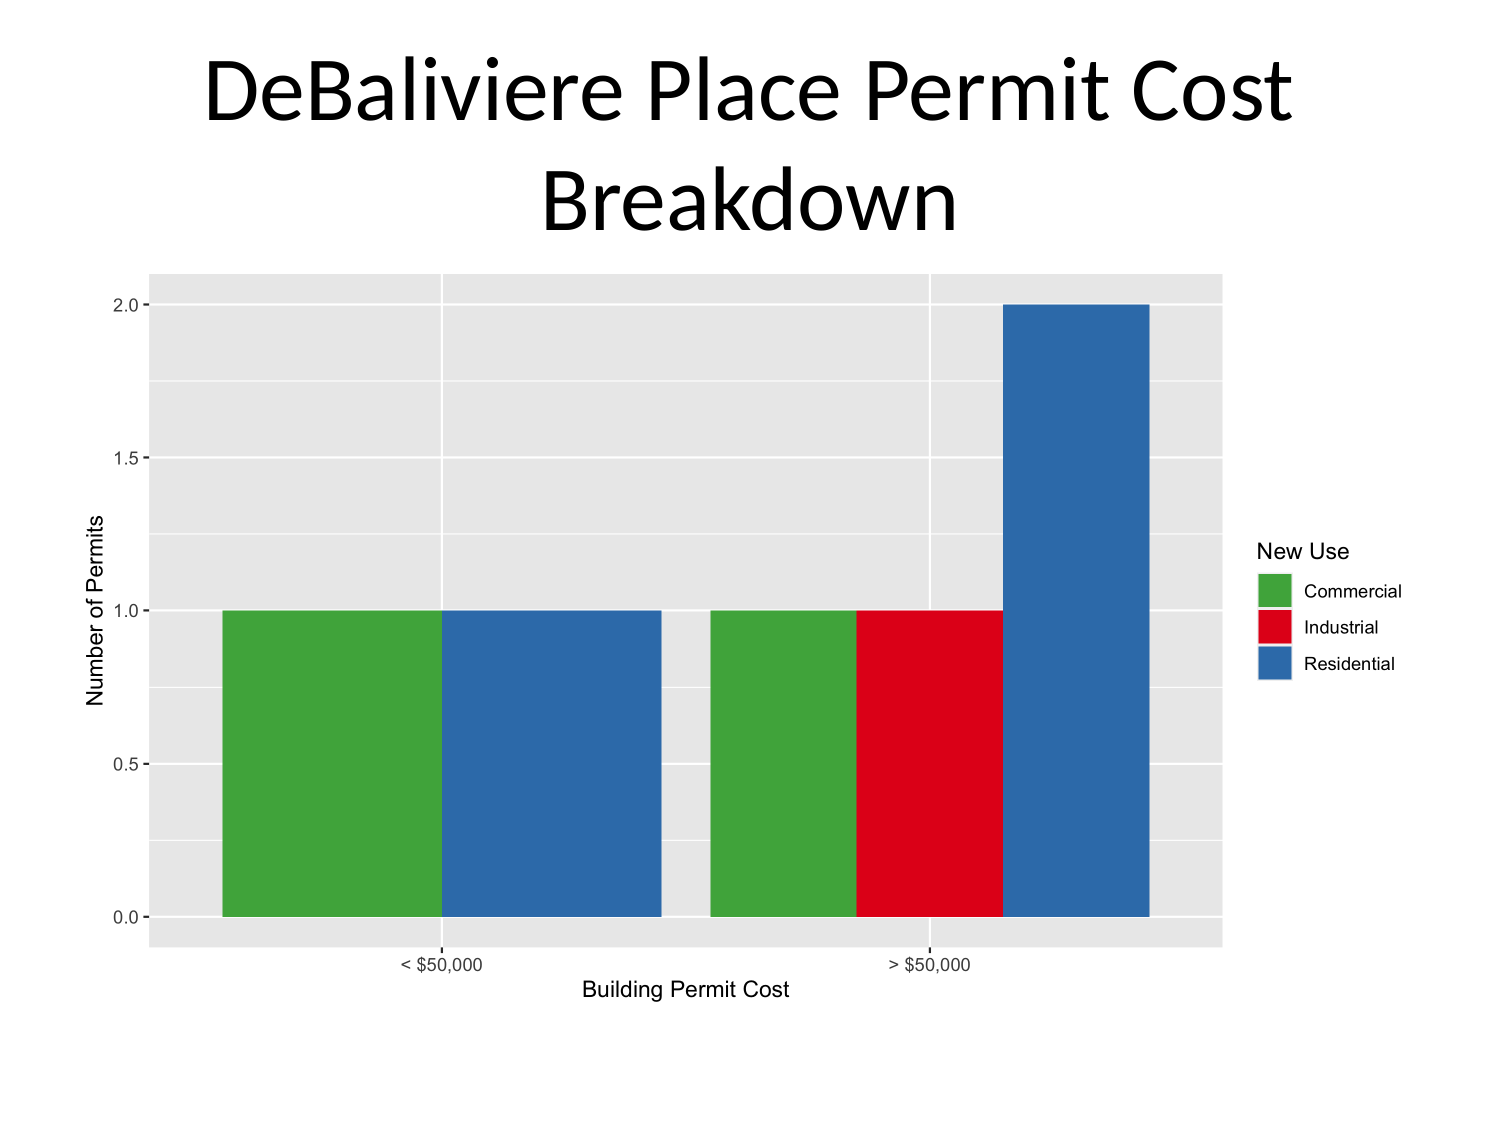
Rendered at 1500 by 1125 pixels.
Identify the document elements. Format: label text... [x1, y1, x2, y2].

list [74, 262, 1426, 1013]
title DeBaliviere Place Permit Cost Breakdown [75, 45, 1425, 233]
